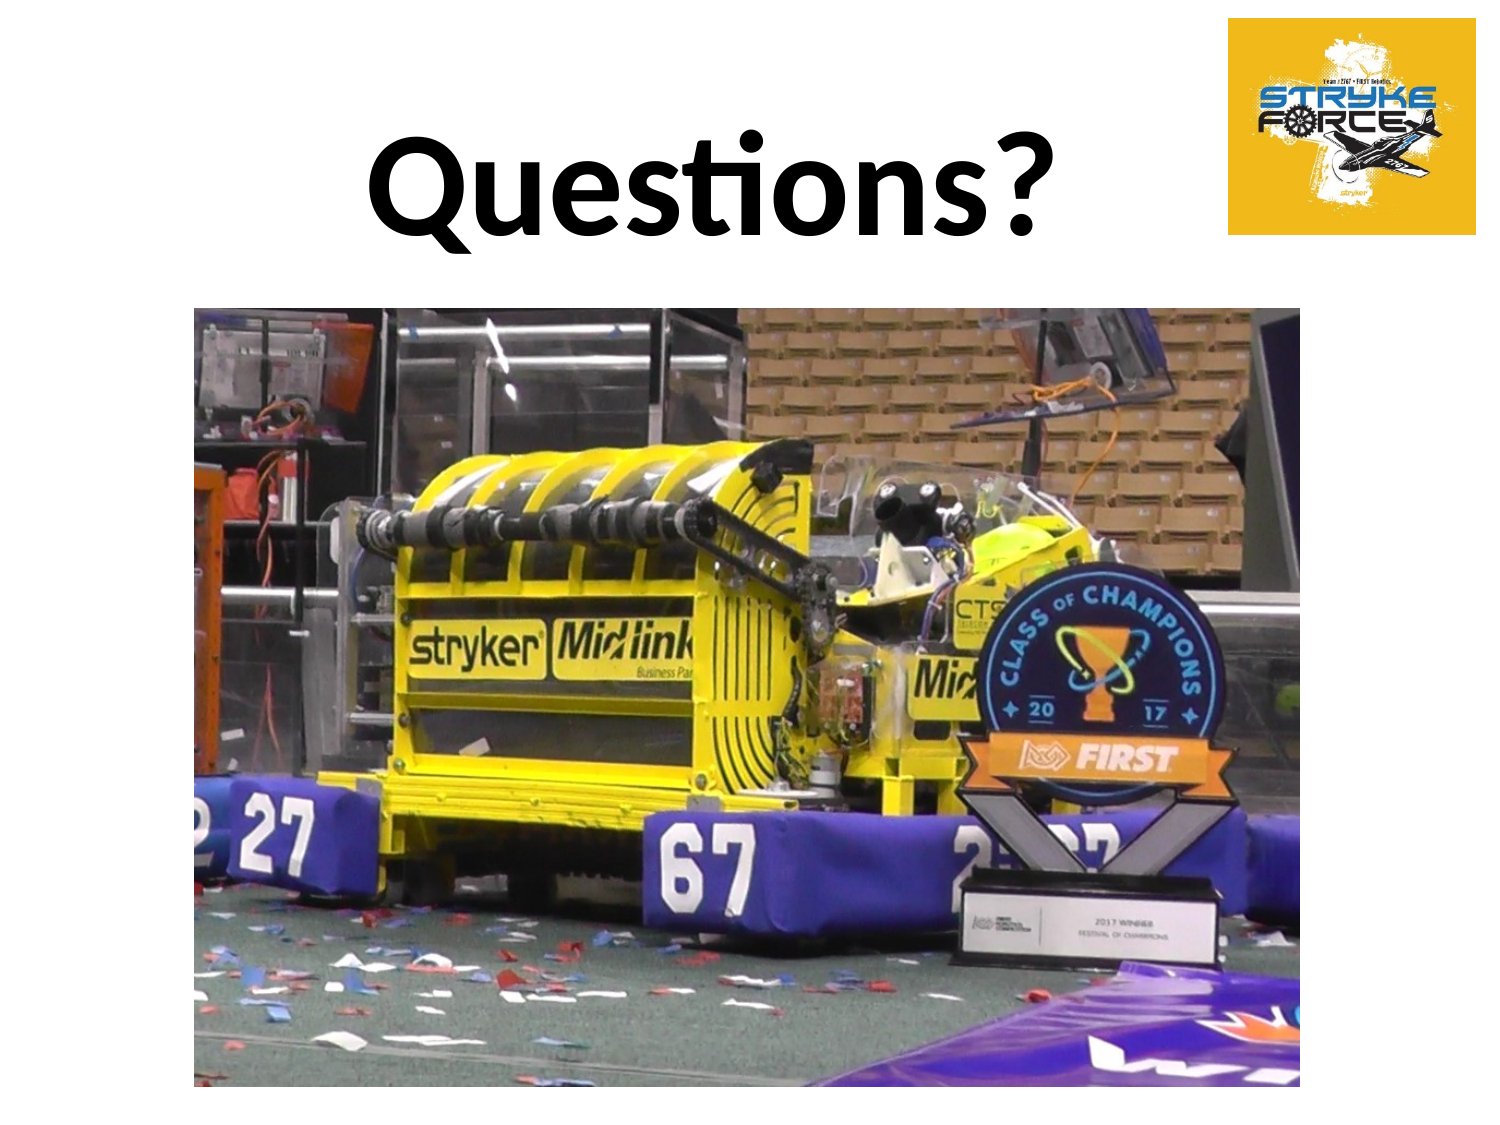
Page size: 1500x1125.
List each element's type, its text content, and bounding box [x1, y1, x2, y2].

picture [1228, 18, 1476, 235]
picture [194, 308, 1300, 1087]
text_box Questions? [303, 78, 1123, 273]
